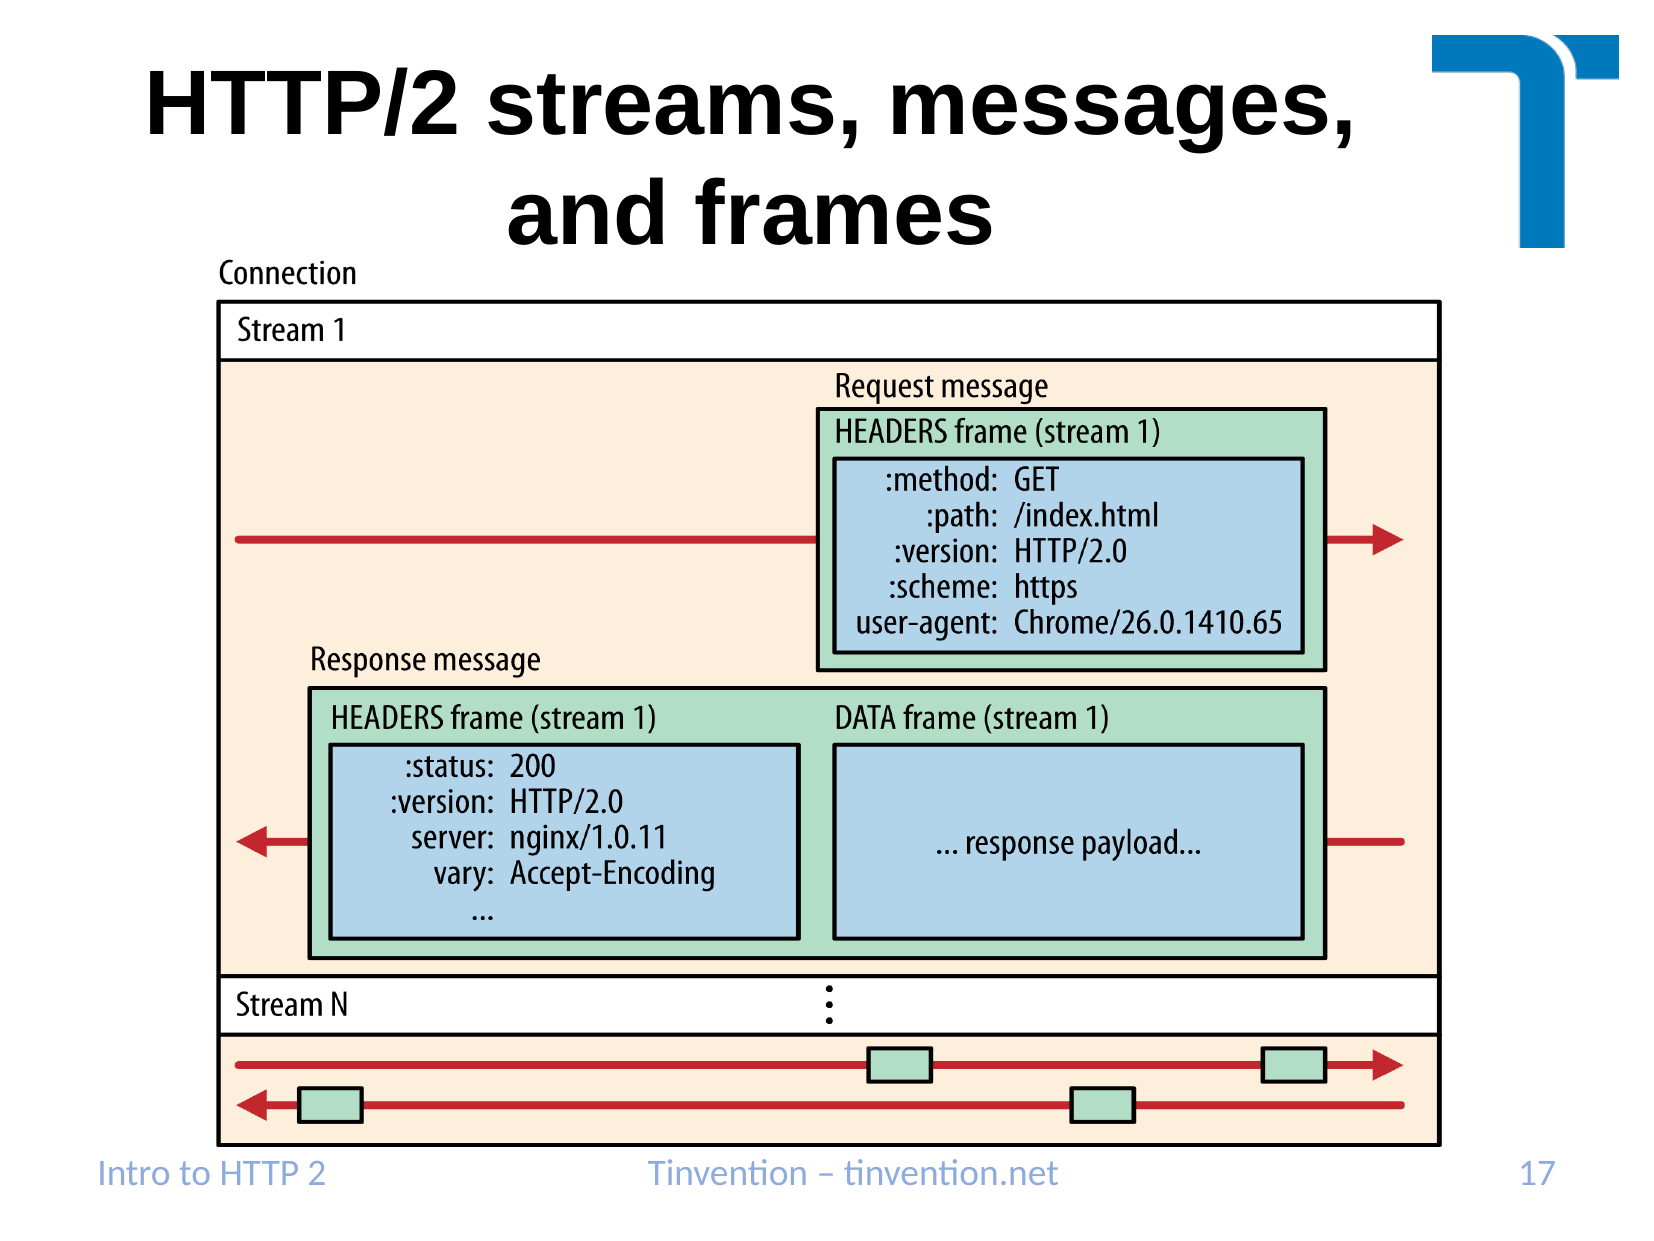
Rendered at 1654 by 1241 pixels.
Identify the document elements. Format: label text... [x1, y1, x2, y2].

picture [187, 256, 1500, 1155]
picture [1432, 35, 1619, 248]
title HTTP/2 streams, messages, and frames [82, 49, 1420, 257]
